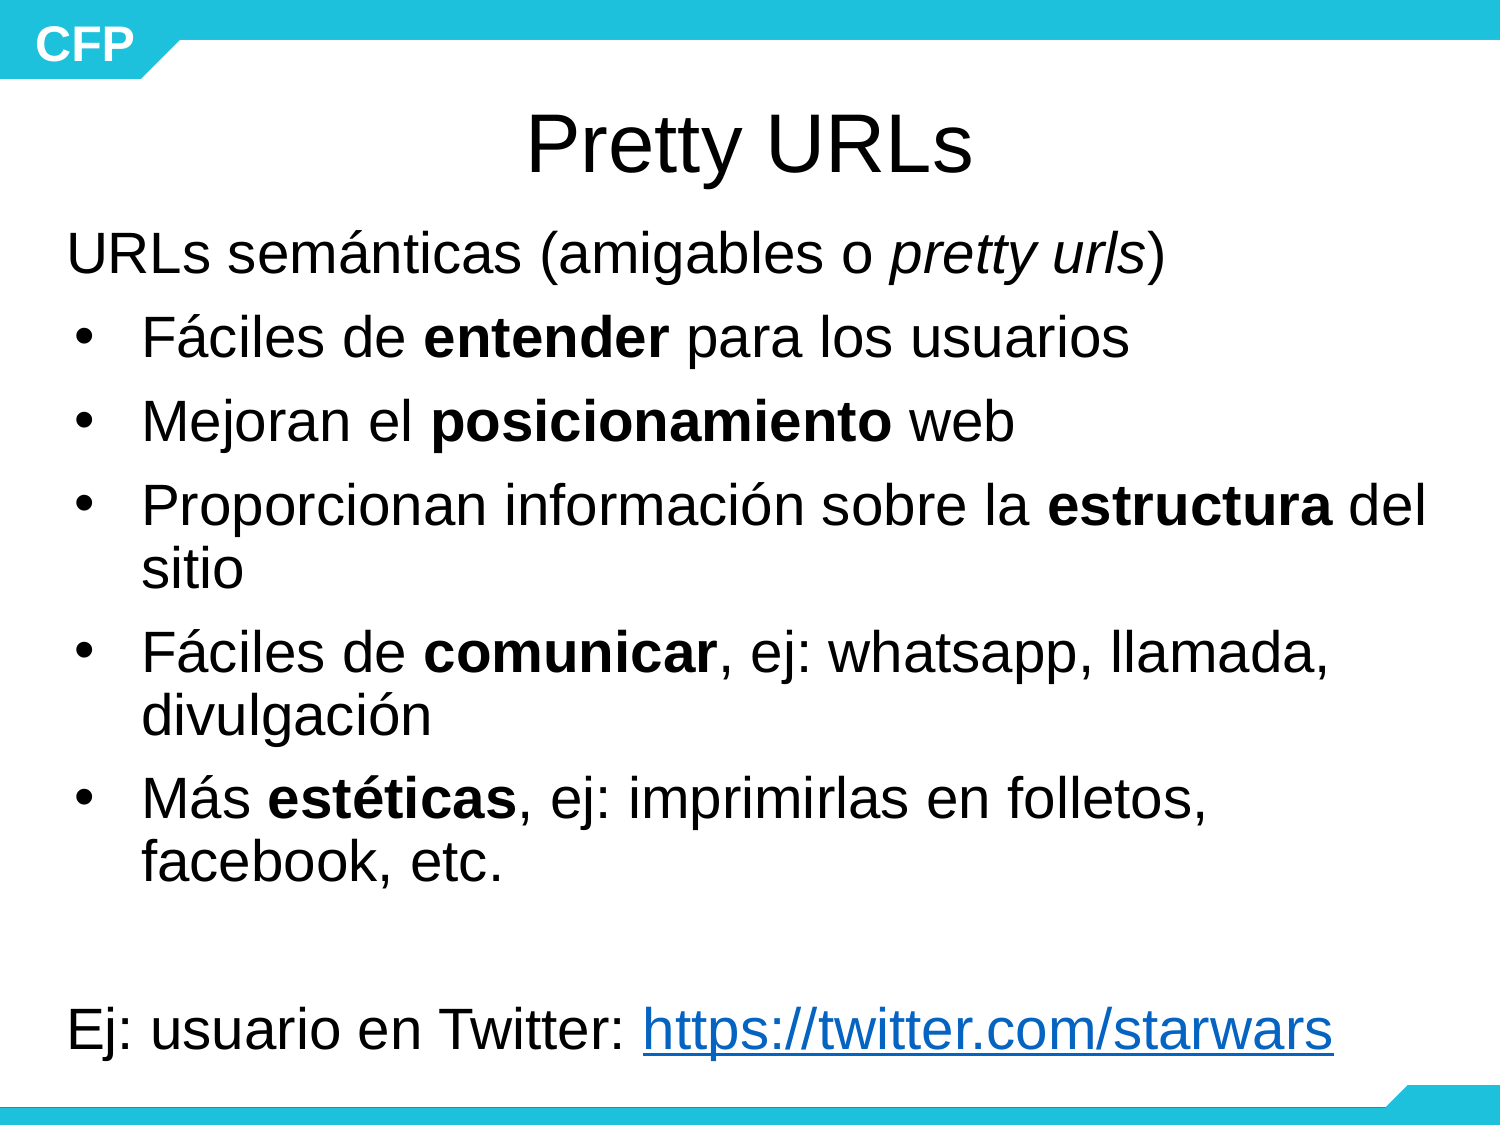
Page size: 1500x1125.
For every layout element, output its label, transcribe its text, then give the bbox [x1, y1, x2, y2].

title Pretty URLs [103, 45, 1397, 216]
list URLs semánticas (amigables o pretty urls) Fáciles de entender para los usuarios Mejoran el posicionamiento web Proporcionan información sobre la estructura del sitio Fáciles de comunicar, ej: whatsapp, llamada, divulgación Más estéticas, ej: imprimirlas en folletos, facebook, etc. Ej: usuario en Twitter: https://twitter.com/starwars [51, 216, 1449, 1037]
